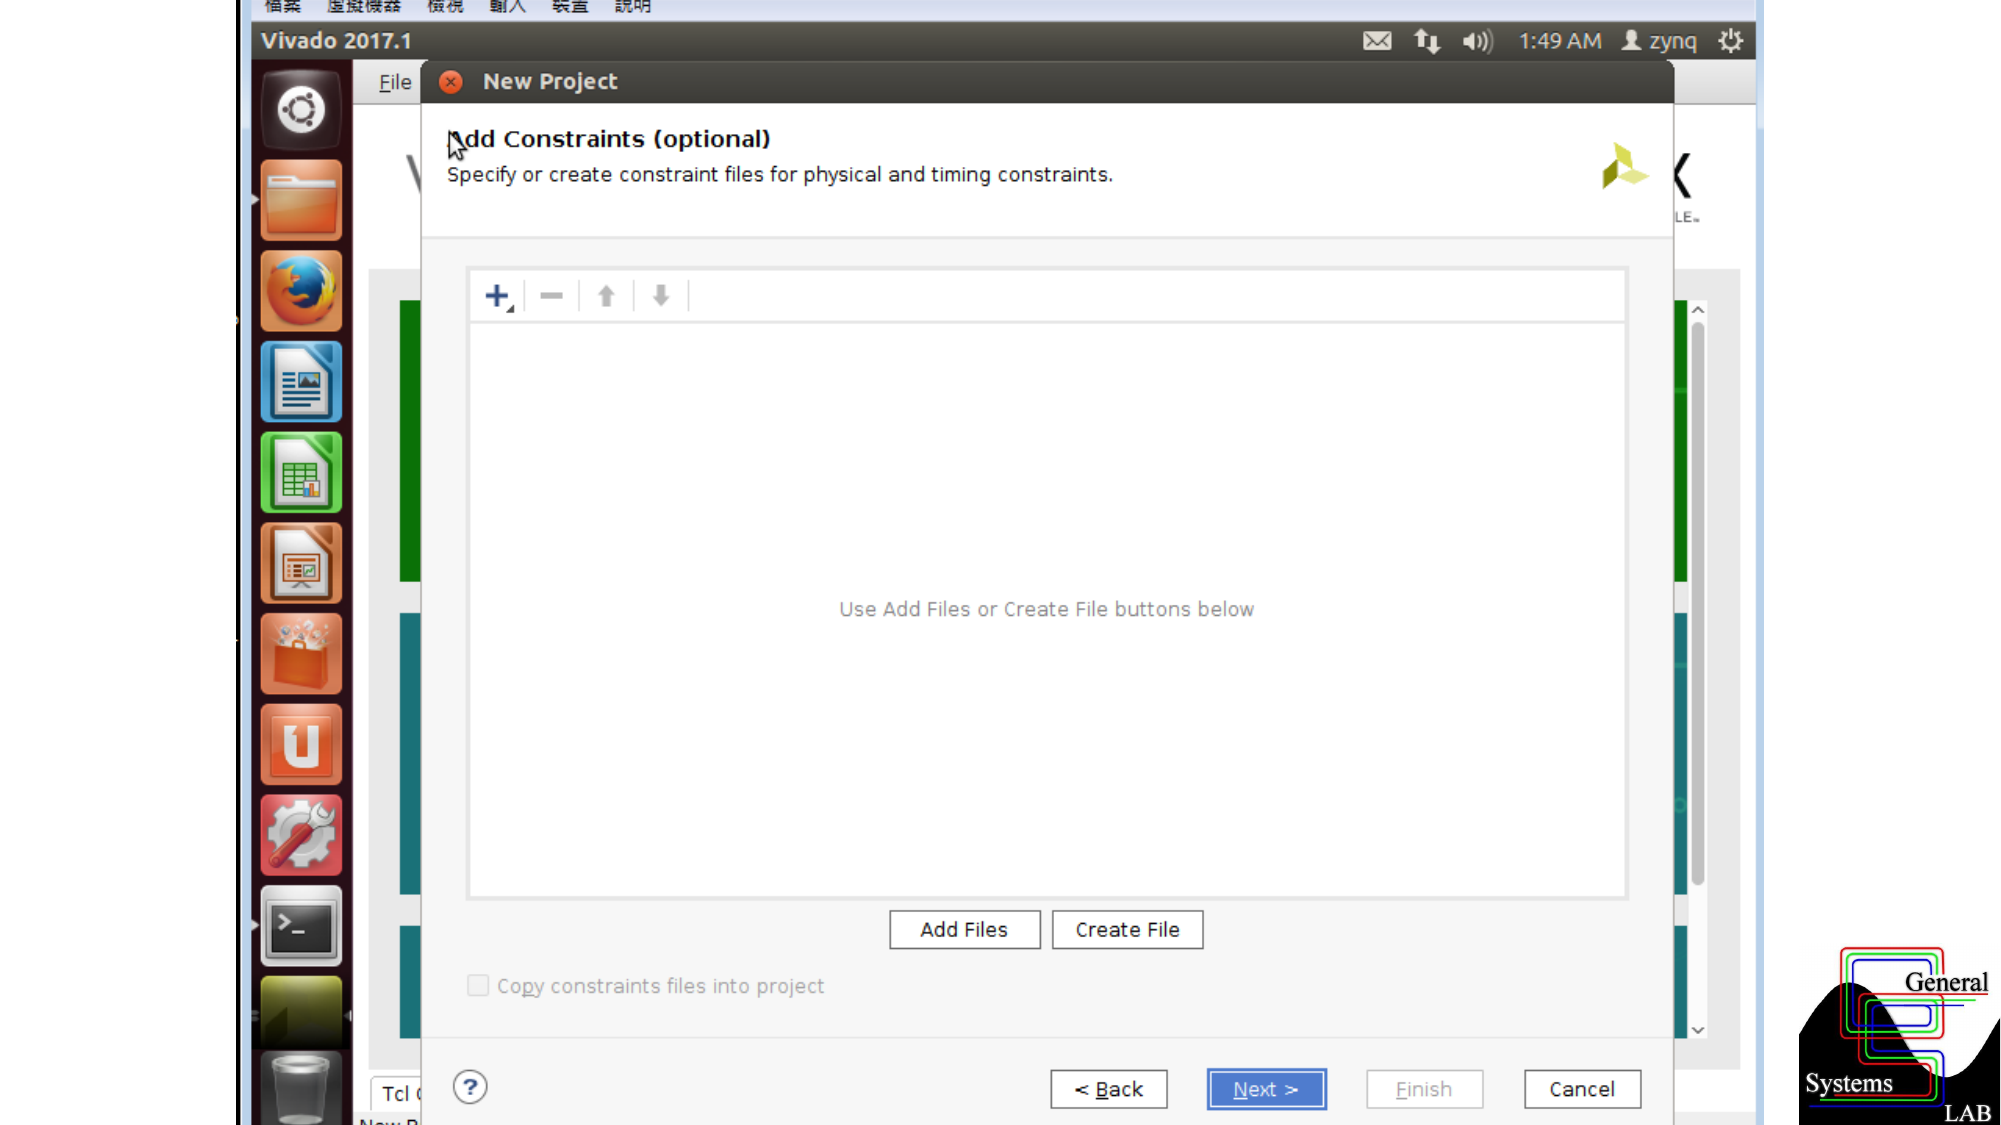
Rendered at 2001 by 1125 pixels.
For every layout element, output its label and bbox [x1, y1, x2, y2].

picture [1799, 943, 2001, 1125]
picture [236, 0, 1764, 1125]
